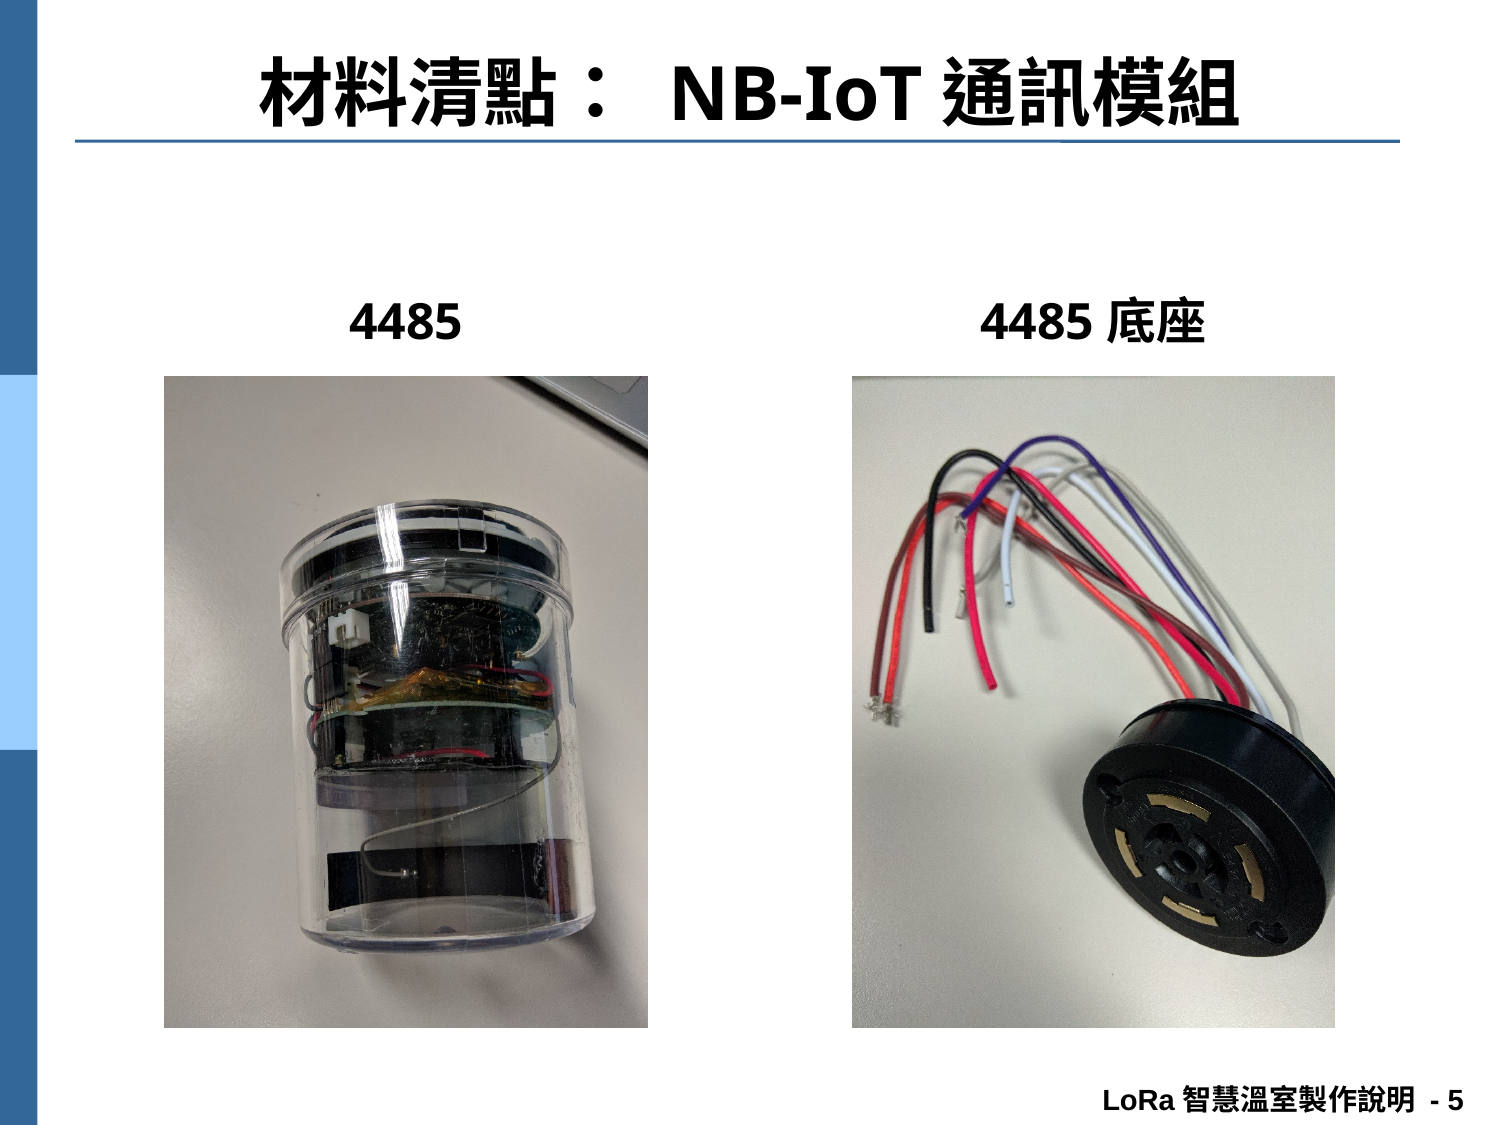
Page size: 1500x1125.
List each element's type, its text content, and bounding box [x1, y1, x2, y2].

list 4485底座 [761, 251, 1426, 357]
list 4485 [74, 251, 738, 357]
title 材料清點： NB-IoT通訊模組 [74, 44, 1426, 233]
picture [164, 375, 648, 1028]
picture [851, 375, 1336, 1028]
